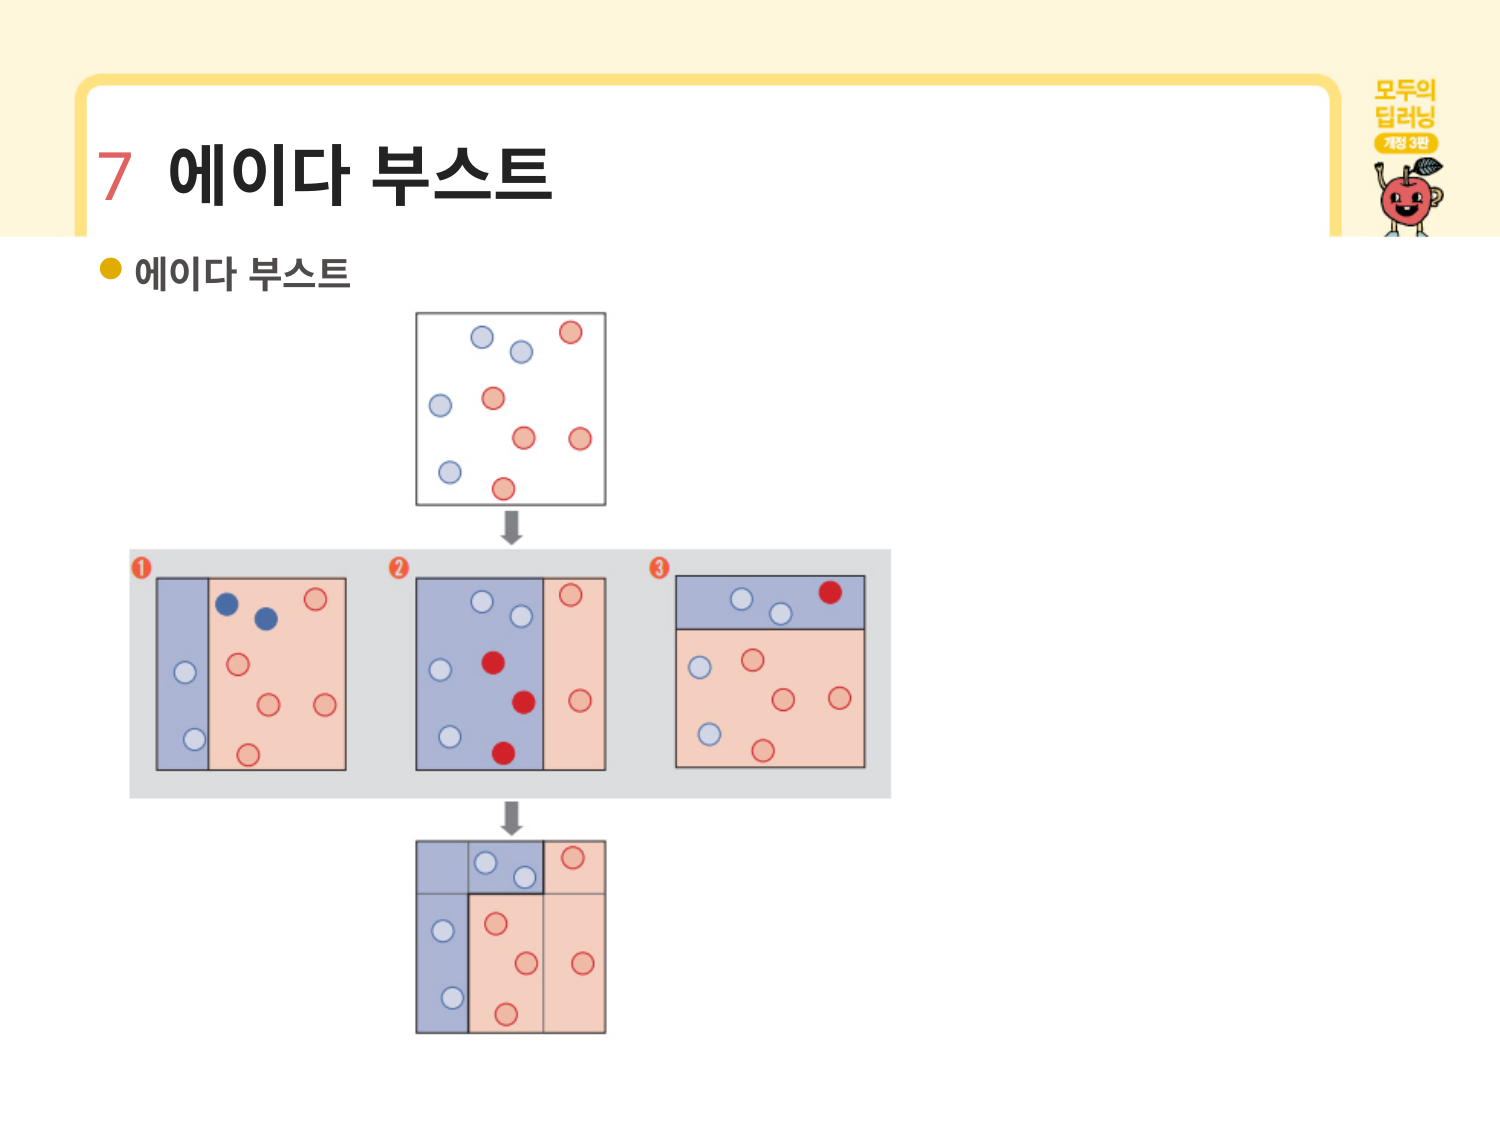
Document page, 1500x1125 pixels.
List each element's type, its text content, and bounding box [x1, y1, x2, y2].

title 7 에이다 부스트 [81, 90, 1412, 222]
list 에이다 부스트 [81, 239, 1440, 1054]
picture [0, 0, 1500, 1125]
